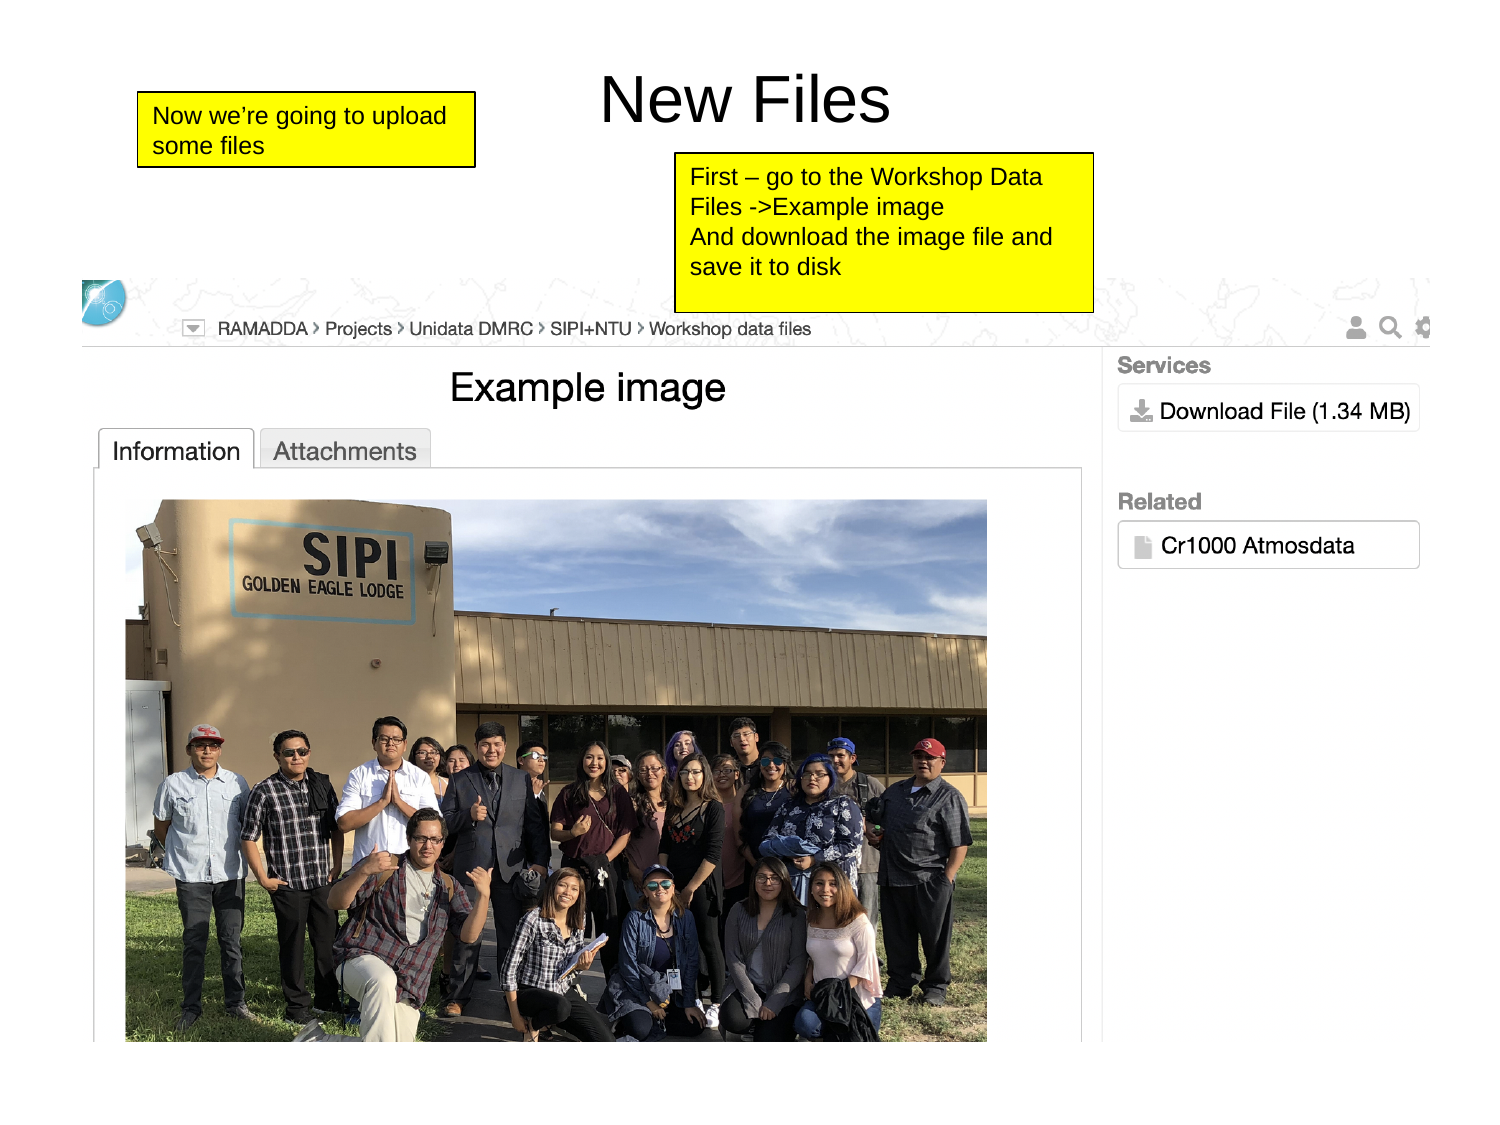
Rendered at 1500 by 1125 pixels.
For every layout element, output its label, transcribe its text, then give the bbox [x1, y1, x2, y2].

text_box Now we’re going to upload some files [137, 92, 475, 168]
text_box First – go to the Workshop Data Files ->Example image And download the image file and save it to disk [675, 153, 1094, 277]
picture [82, 278, 1430, 1042]
title New Files [71, 1, 1421, 189]
